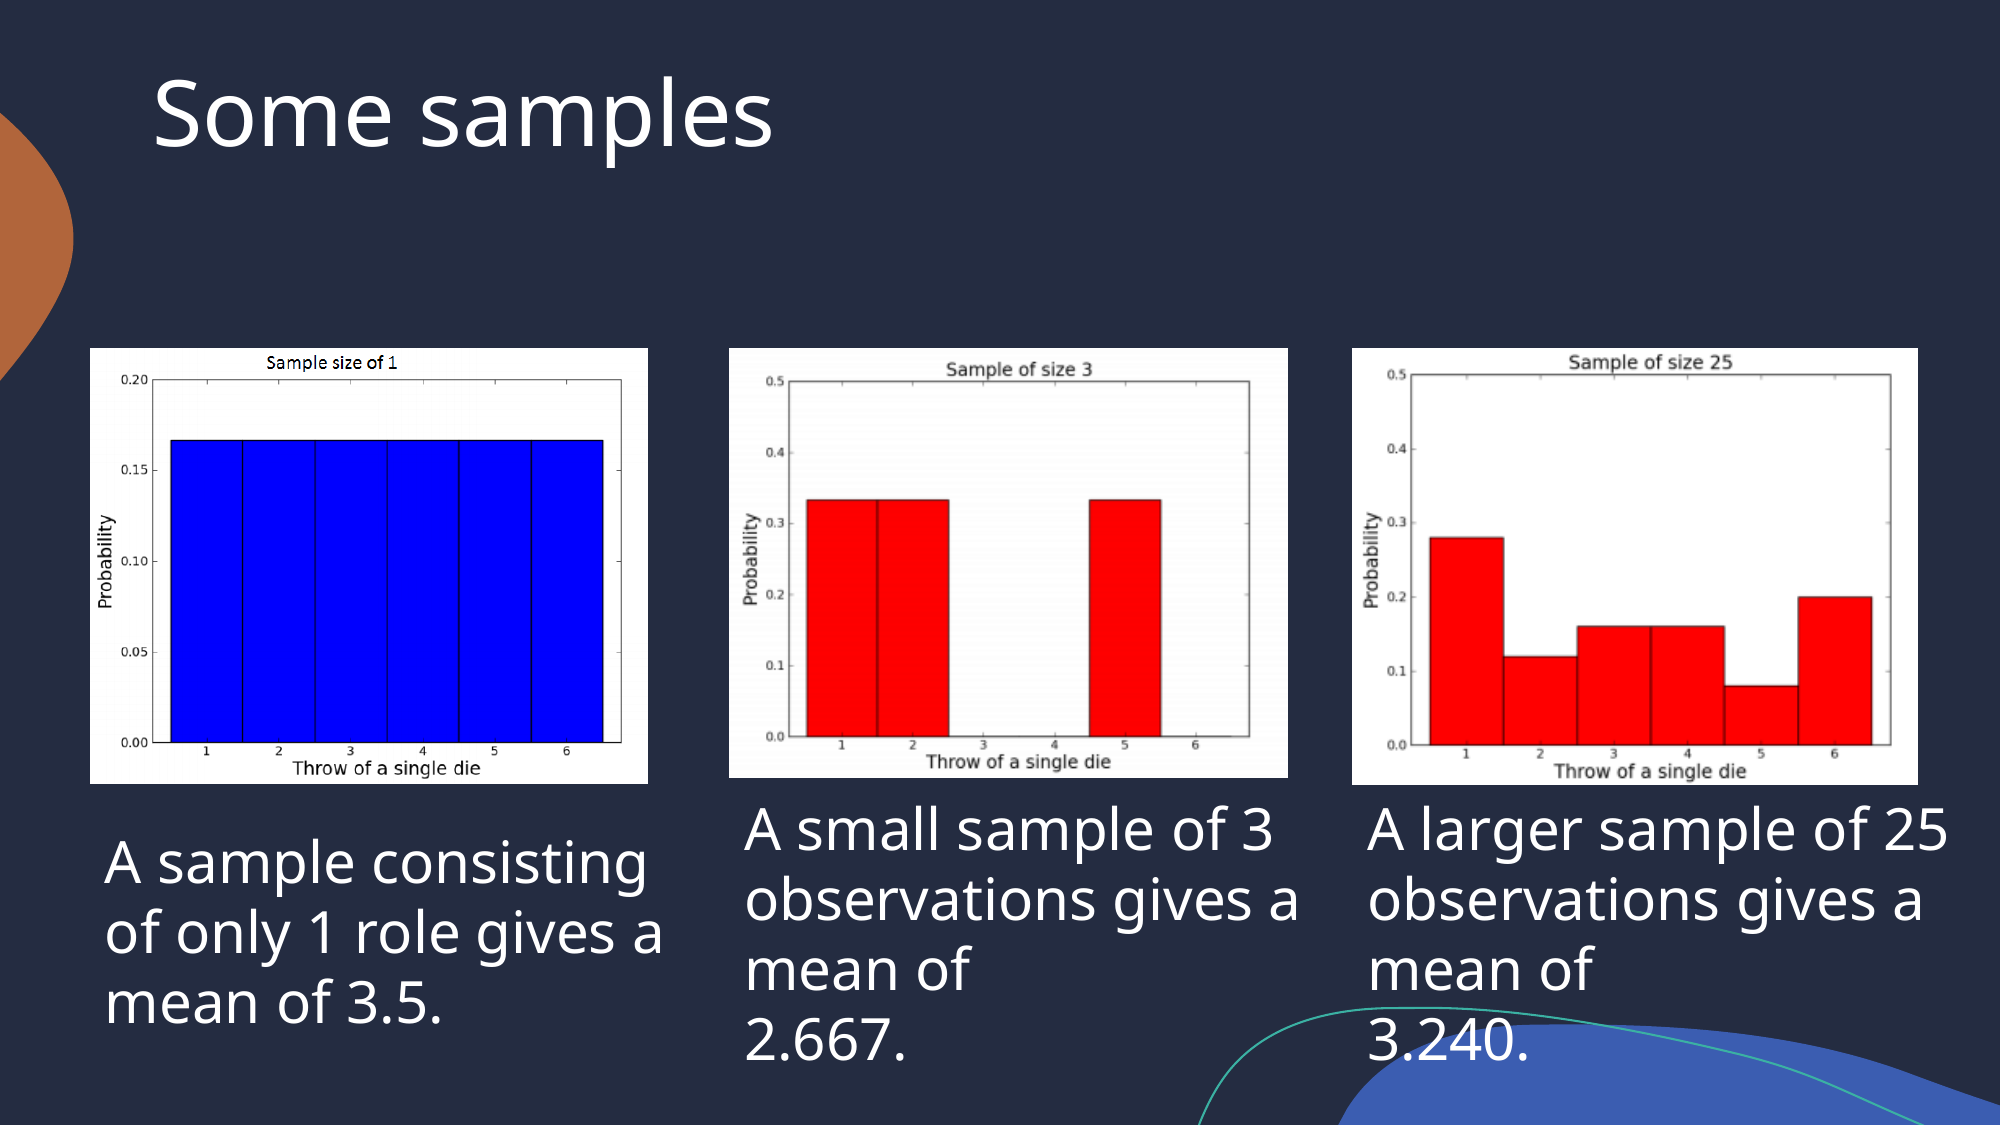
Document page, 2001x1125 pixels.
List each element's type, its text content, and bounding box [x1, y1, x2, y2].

text_box A small sample of 3 observations gives a mean of 2.667. [729, 784, 1352, 1080]
text_box A larger sample of 25 observations gives a mean of 3.240. [1352, 784, 1977, 1080]
picture [90, 348, 648, 784]
text_box A sample consisting of only 1 role gives a mean of 3.5. [90, 817, 703, 1043]
picture [1352, 348, 1918, 785]
text_box Some samples [137, 59, 1863, 278]
picture [729, 348, 1288, 779]
